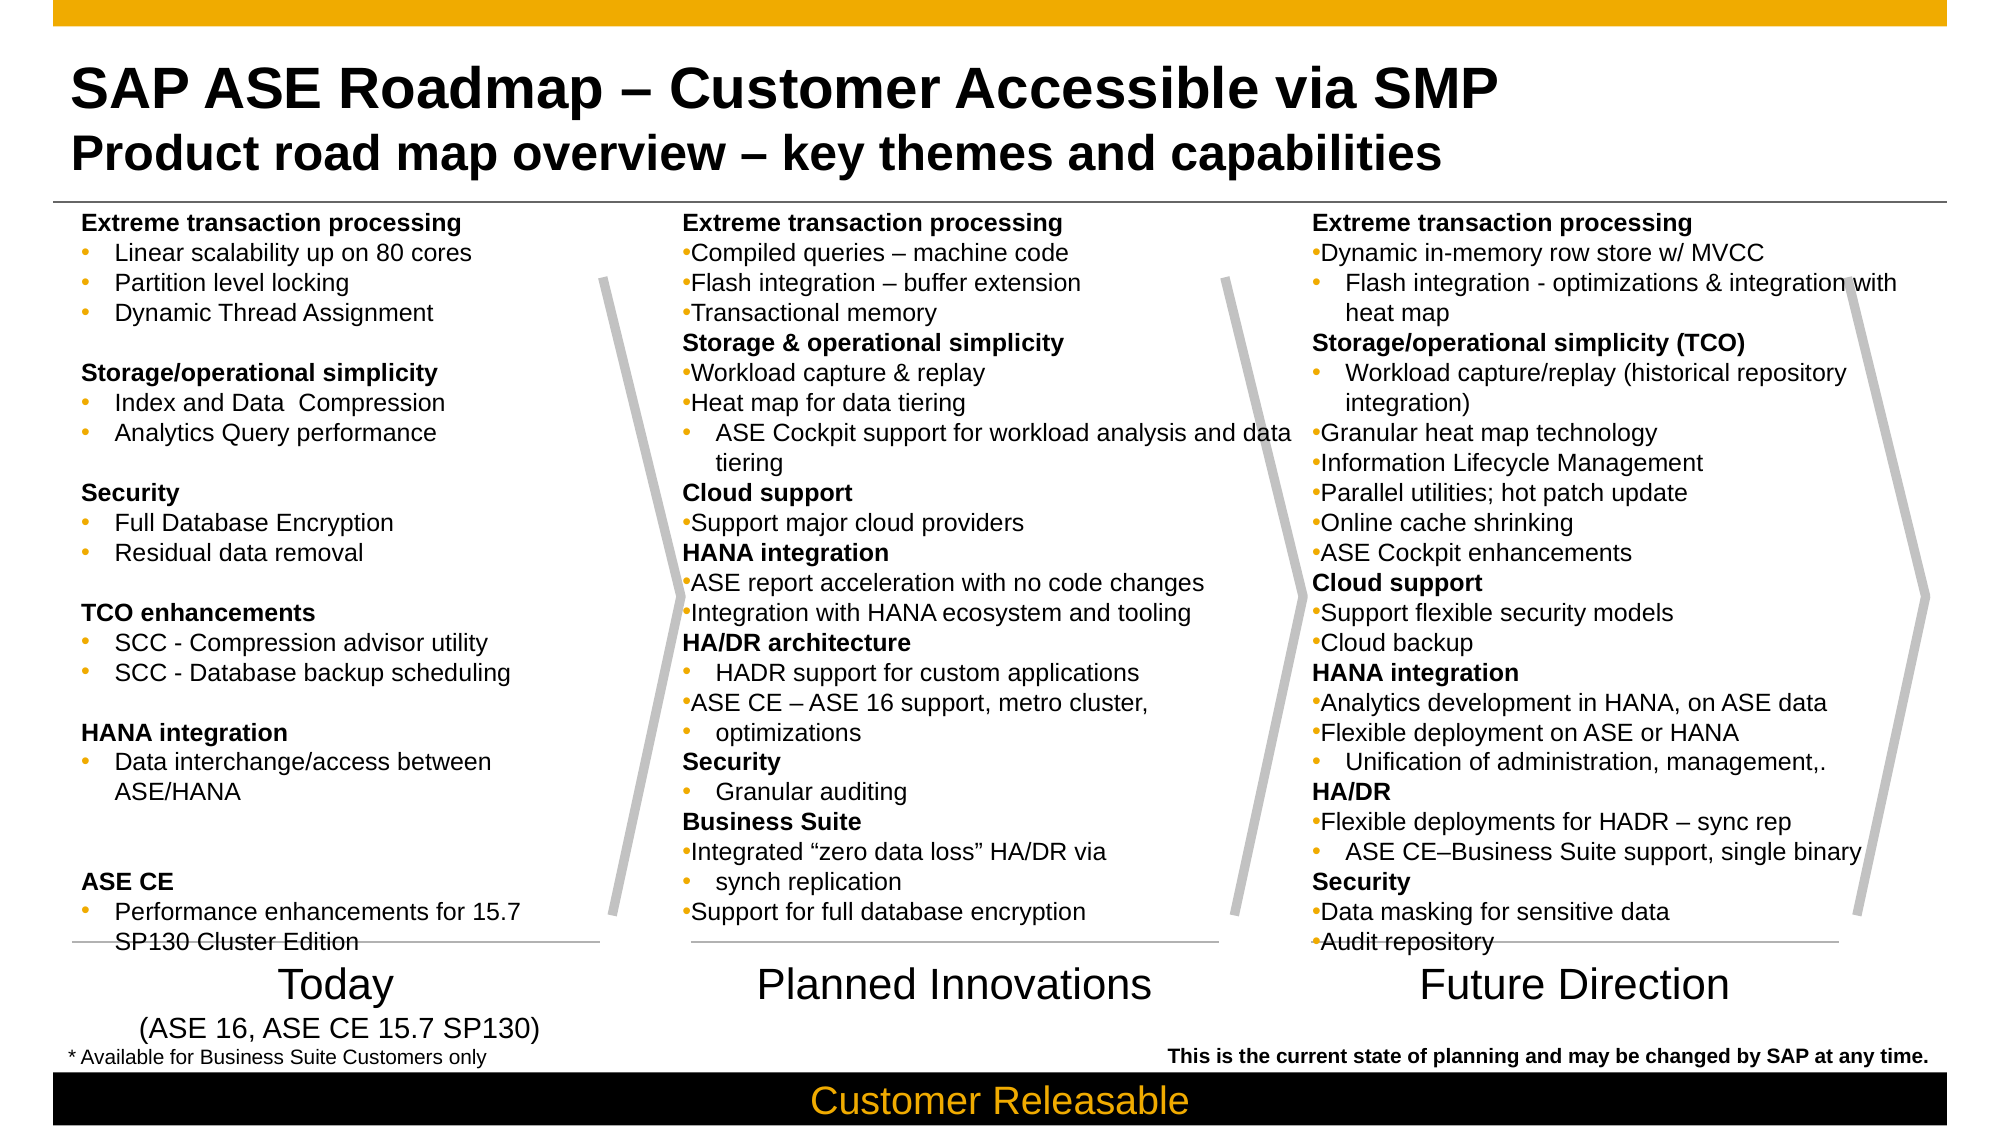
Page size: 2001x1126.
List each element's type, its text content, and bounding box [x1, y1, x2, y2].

list Extreme transaction processing Linear scalability up on 80 cores Partition level locking Dynamic Thread Assignment Storage/operational simplicity Index and Data Compression Analytics Query performance Security Full Database Encryption Residual data removal TCO enhancements SCC - Compression advisor utility SCC - Database backup scheduling HANA integration Data interchange/access between ASE/HANA ASE CE Performance enhancements for 15.7 SP130 Cluster Edition [74, 206, 608, 923]
list Extreme transaction processing Compiled queries – machine code Flash integration – buffer extension Transactional memory Storage & operational simplicity Workload capture & replay Heat map for data tiering ASE Cockpit support for workload analysis and data tiering Cloud support Support major cloud providers HANA integration ASE report acceleration with no code changes Integration with HANA ecosystem and tooling HA/DR architecture HADR support for custom applications ASE CE – ASE 16 support, metro cluster, optimizations Security Granular auditing Business Suite Integrated “zero data loss” HA/DR via synch replication Support for full database encryption [675, 206, 1327, 968]
title SAP ASE Roadmap – Customer Accessible via SMP Product road map overview – key themes and capabilities [70, 53, 1930, 178]
text_box (ASE 16, ASE CE 15.7 SP130) [72, 1008, 607, 1040]
text_box * Available for Business Suite Customers only [61, 1040, 1138, 1072]
text_box This is the current state of planning and may be changed by SAP at any time. [1056, 1039, 1929, 1070]
list Extreme transaction processing Dynamic in-memory row store w/ MVCC Flash integration - optimizations & integration with heat map Storage/operational simplicity (TCO) Workload capture/replay (historical repository integration) Granular heat map technology Information Lifecycle Management Parallel utilities; hot patch update Online cache shrinking ASE Cockpit enhancements Cloud support Support flexible security models Cloud backup HANA integration Analytics development in HANA, on ASE data Flexible deployment on ASE or HANA Unification of administration, management,. HA/DR Flexible deployments for HADR – sync rep ASE CE–Business Suite support, single binary Security Data masking for sensitive data Audit repository [1305, 206, 1929, 958]
